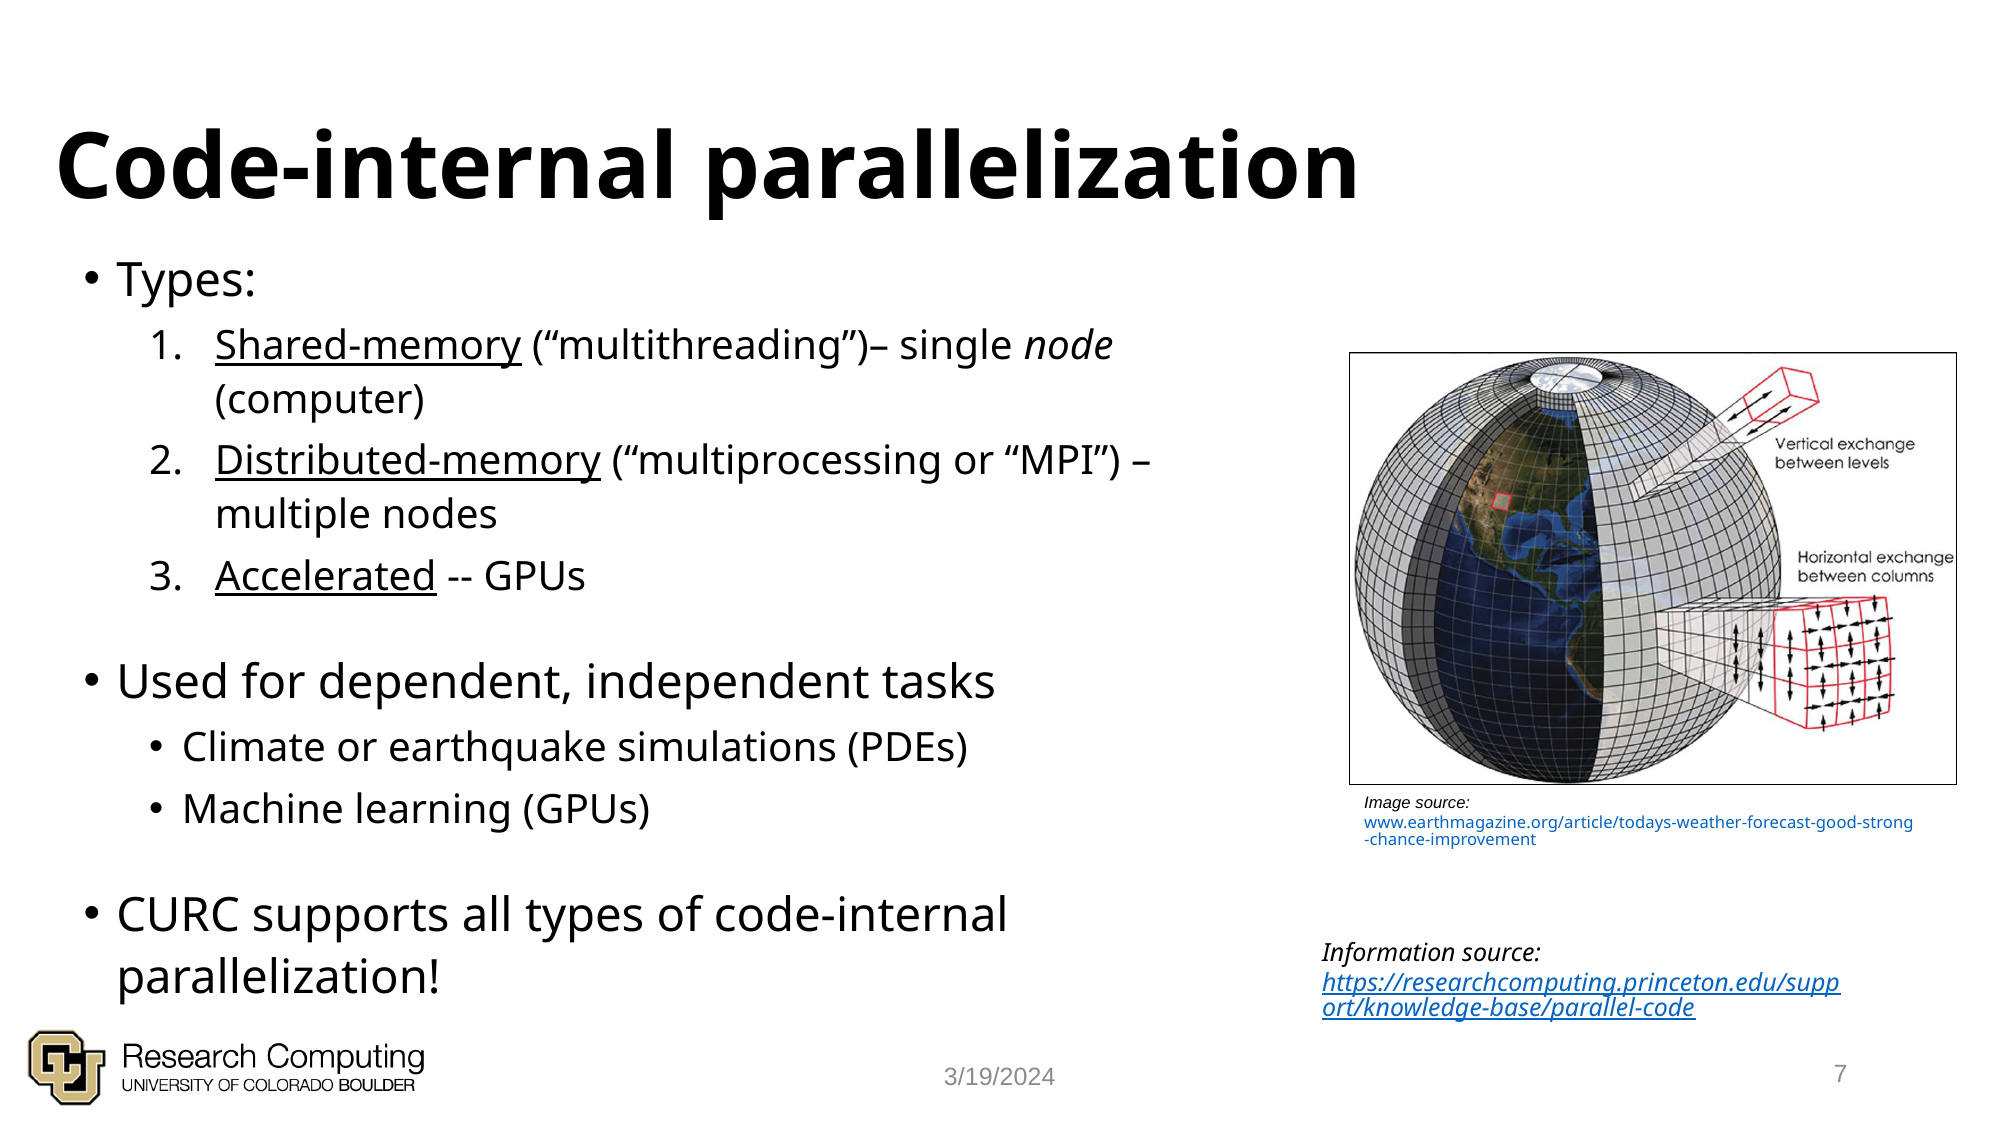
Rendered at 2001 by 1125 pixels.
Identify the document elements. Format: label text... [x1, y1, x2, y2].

text_box Information source: https://researchcomputing.princeton.edu/support/knowledge-base/parallel-code [1307, 928, 1860, 1068]
picture [1349, 352, 1957, 785]
picture [0, 1024, 775, 1121]
text_box Types: Shared-memory (“multithreading”)– single node (computer) Distributed-memory (“multiprocessing or “MPI”) – multiple nodes Accelerated -- GPUs Used for dependent, independent tasks Climate or earthquake simulations (PDEs) Machine learning (GPUs) CURC supports all types of code-internal parallelization! [68, 236, 1293, 1013]
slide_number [774, 1045, 1225, 1105]
title Code-internal parallelization [39, 59, 1978, 278]
slide_number 7 [1412, 1042, 1863, 1103]
text_box Image source: www.earthmagazine.org/article/todays-weather-forecast-good-strong-chance-improvement [1349, 785, 1932, 843]
